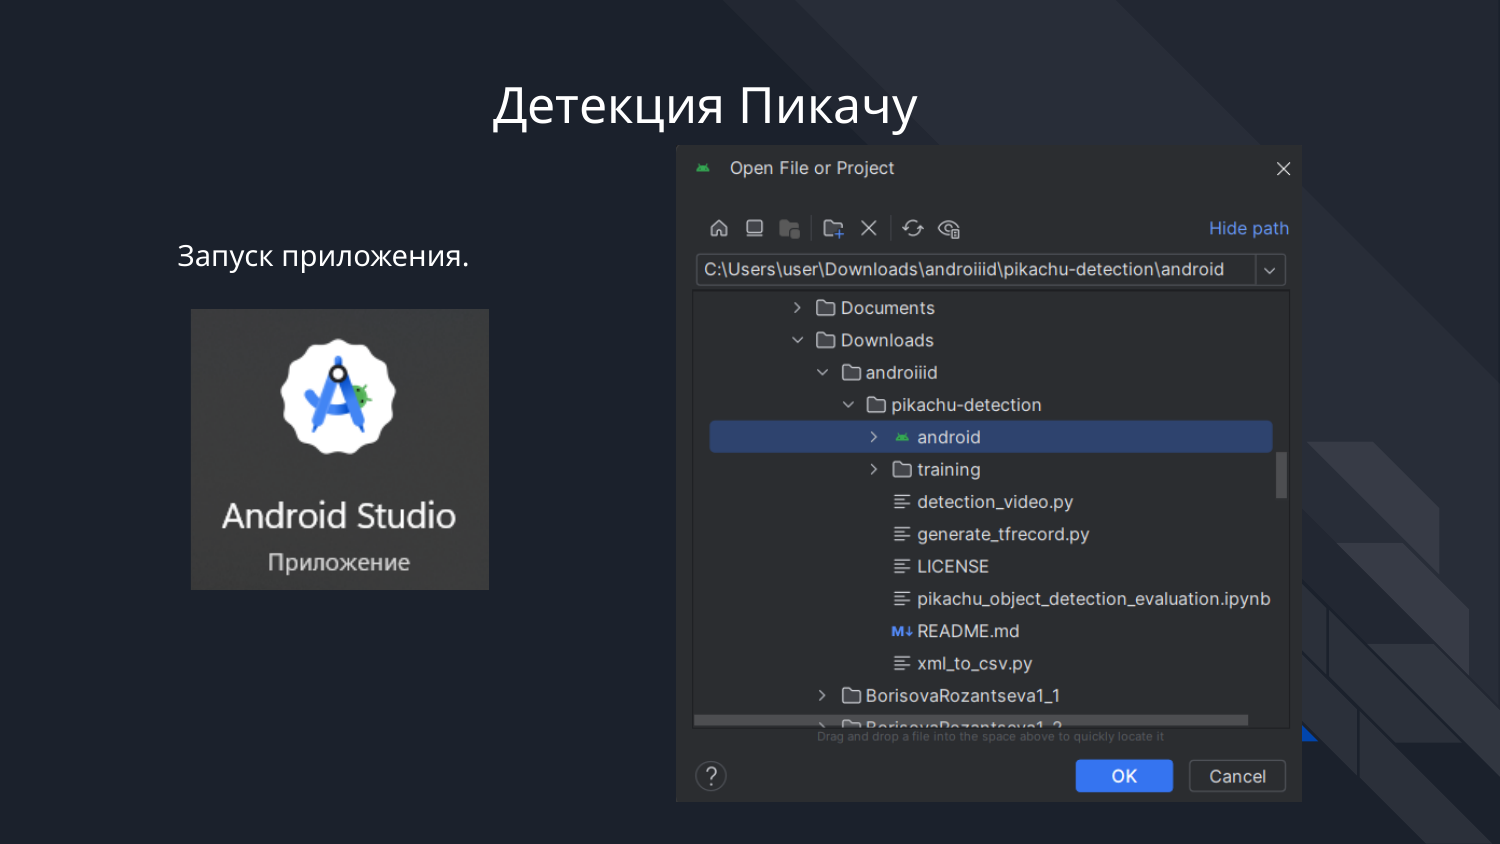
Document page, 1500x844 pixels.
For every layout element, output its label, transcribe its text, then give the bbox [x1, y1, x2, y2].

text_box Запуск приложения. [70, 204, 577, 287]
title Детекция Пикачу [103, 28, 1234, 146]
picture [190, 309, 490, 591]
picture [676, 145, 1303, 803]
